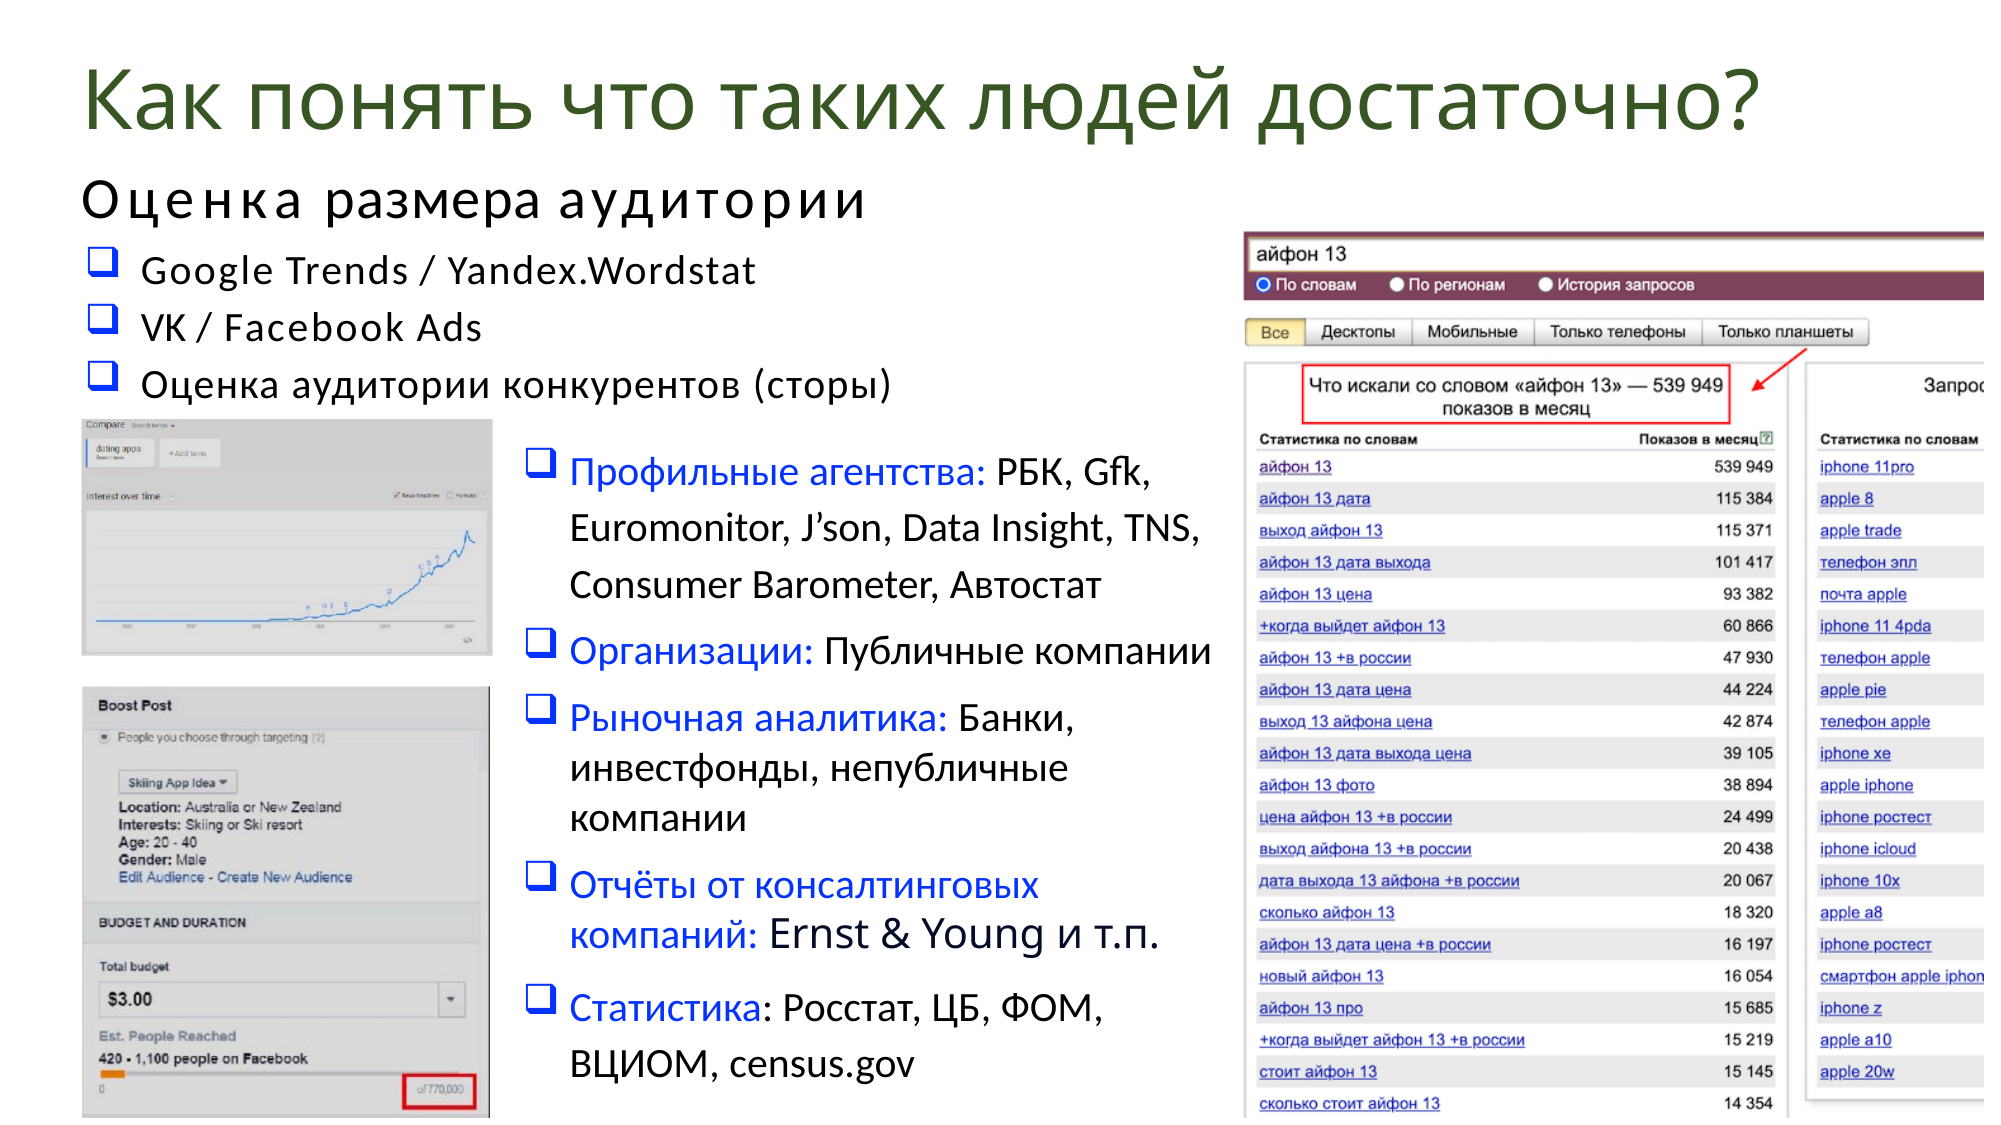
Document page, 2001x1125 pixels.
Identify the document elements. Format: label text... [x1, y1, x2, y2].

text_box Google Trends / Yandex.Wordstat VK / Facebook Ads Оценка аудитории конкурентов (сторы) [81, 290, 918, 407]
picture [1240, 224, 1984, 1118]
picture [79, 685, 492, 1118]
text_box Как понять что таких людей достаточно? [81, 57, 1840, 148]
title Оценка размера аудитории [81, 148, 1140, 290]
picture [79, 418, 496, 656]
text_box Профильные агентства: РБК, Gfk, Euromonitor, J’son, Data Insight, TNS, Consumer Barometer, Автостат Организации: Публичные компании Рыночная аналитика: Банки, инвестфонды, непубличные компании Отчёты от консалтинговых компаний: Ernst & Young и т.п. Статистика: Росстат, ЦБ, ФОМ, ВЦИОМ, census.gov [519, 434, 1225, 1087]
